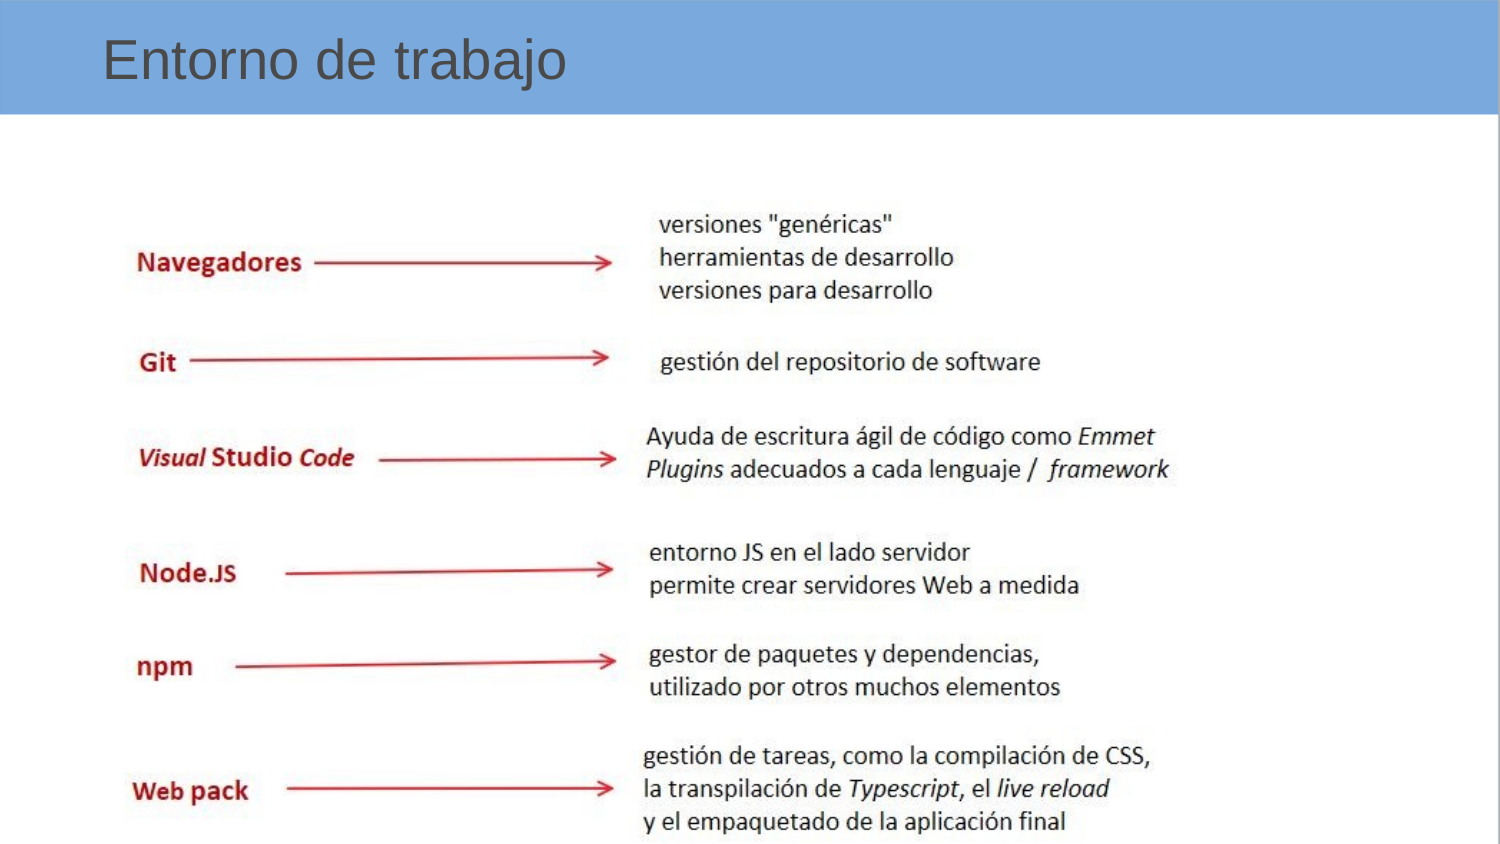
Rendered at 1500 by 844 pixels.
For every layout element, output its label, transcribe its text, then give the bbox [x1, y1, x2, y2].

title Entorno de trabajo [100, 21, 675, 165]
text_box [124, 200, 1179, 843]
picture [0, 0, 1500, 844]
